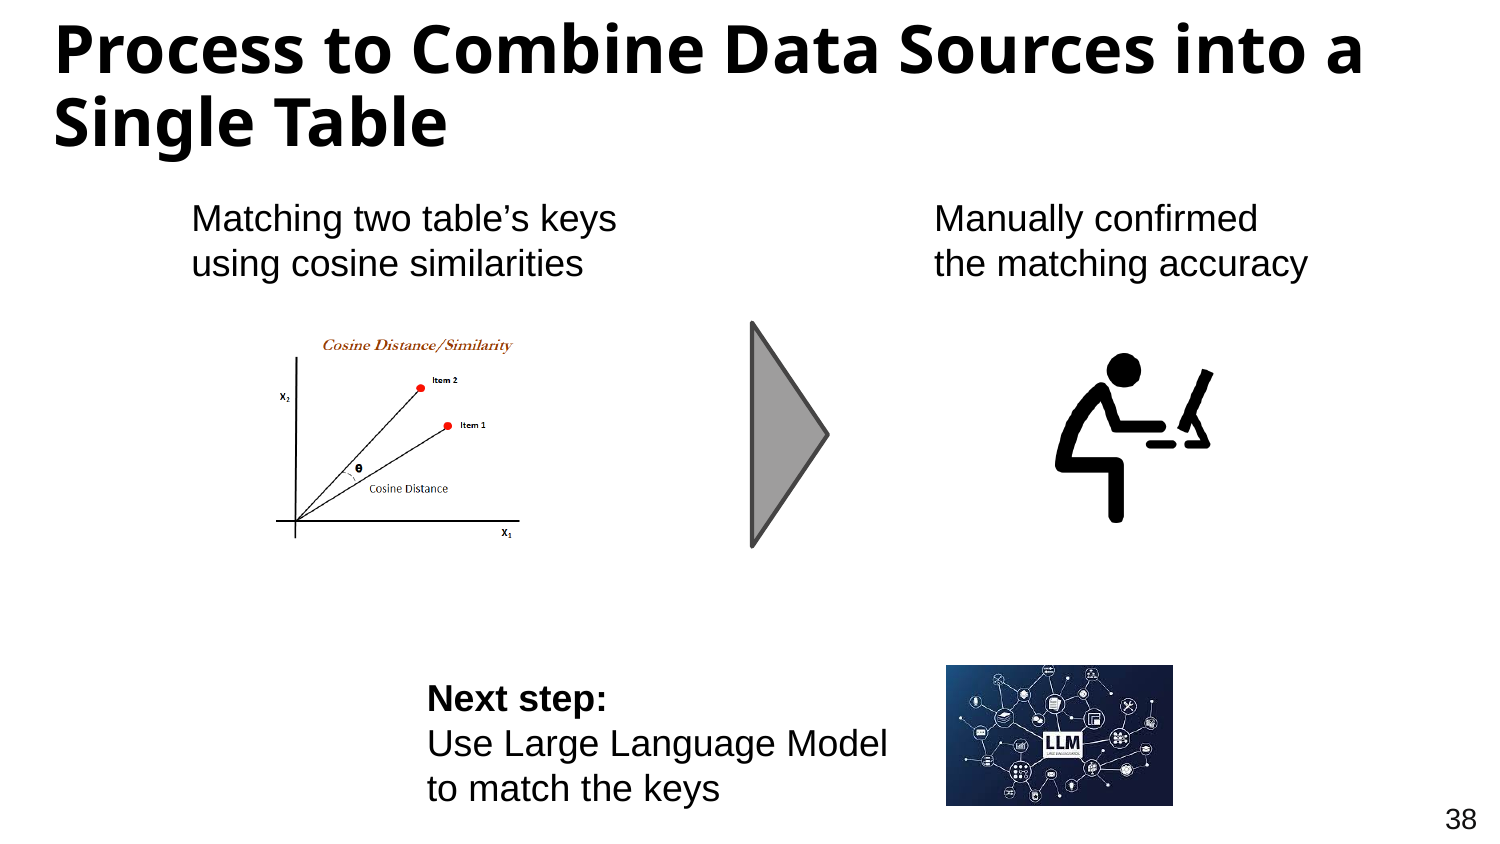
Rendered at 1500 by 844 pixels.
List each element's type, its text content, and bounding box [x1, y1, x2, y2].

text_box [749, 320, 830, 549]
text_box Matching two table’s keys using cosine similarities [176, 186, 683, 292]
text_box Manually confirmed the matching accuracy [919, 186, 1425, 292]
picture [1049, 352, 1220, 523]
text_box 38 [1430, 793, 1500, 843]
text_box Process to Combine Data Sources into a Single Table [38, 1, 1499, 171]
picture [276, 329, 537, 540]
picture [946, 665, 1173, 807]
text_box Next step: Use Large Language Model to match the keys [412, 666, 918, 816]
